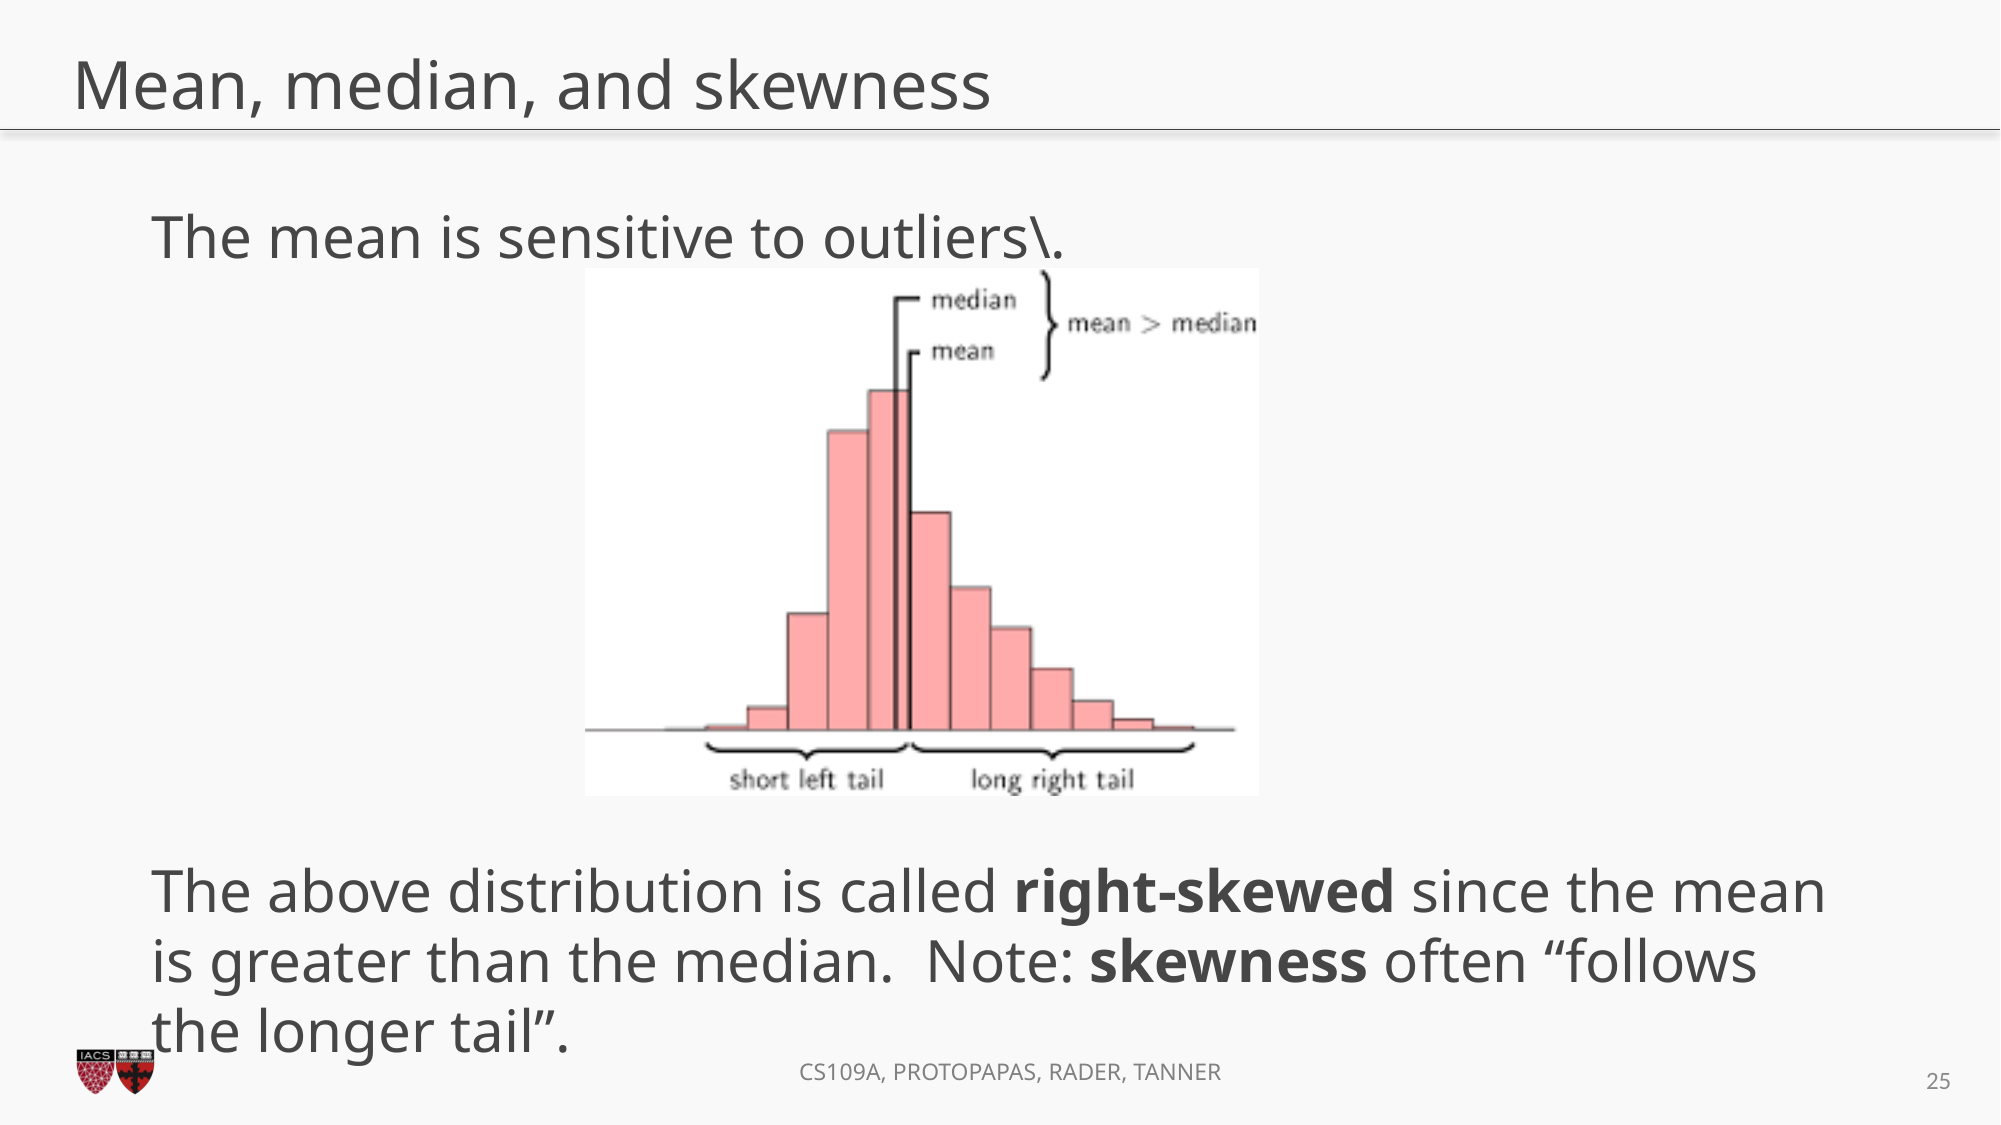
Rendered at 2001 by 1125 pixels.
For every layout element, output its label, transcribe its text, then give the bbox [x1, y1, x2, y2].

title Mean, median, and skewness [57, 35, 1943, 162]
slide_number 25 [1500, 1050, 1967, 1110]
list The mean is sensitive to outliers\. The above distribution is called right-skewed since the mean is greater than the median. Note: skewness often “follows the longer tail”. [136, 193, 1852, 983]
picture [75, 1049, 155, 1095]
picture [585, 268, 1259, 796]
